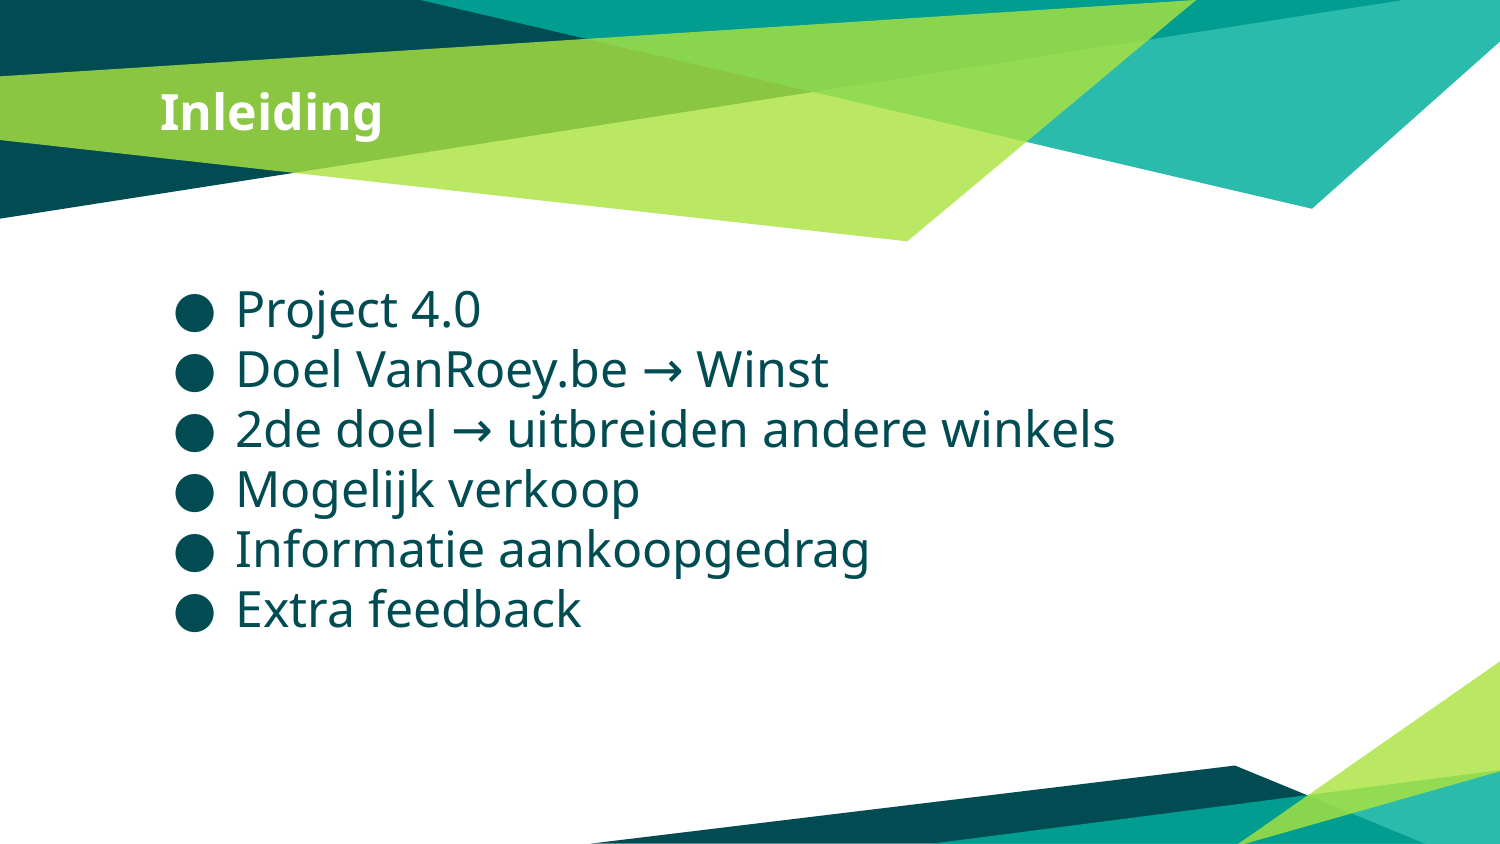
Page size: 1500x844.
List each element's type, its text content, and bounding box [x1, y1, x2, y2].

list Project 4.0 Doel VanRoey.be → Winst 2de doel → uitbreiden andere winkels Mogelijk verkoop Informatie aankoopgedrag Extra feedback [145, 262, 1355, 808]
title Inleiding [145, 65, 1355, 206]
